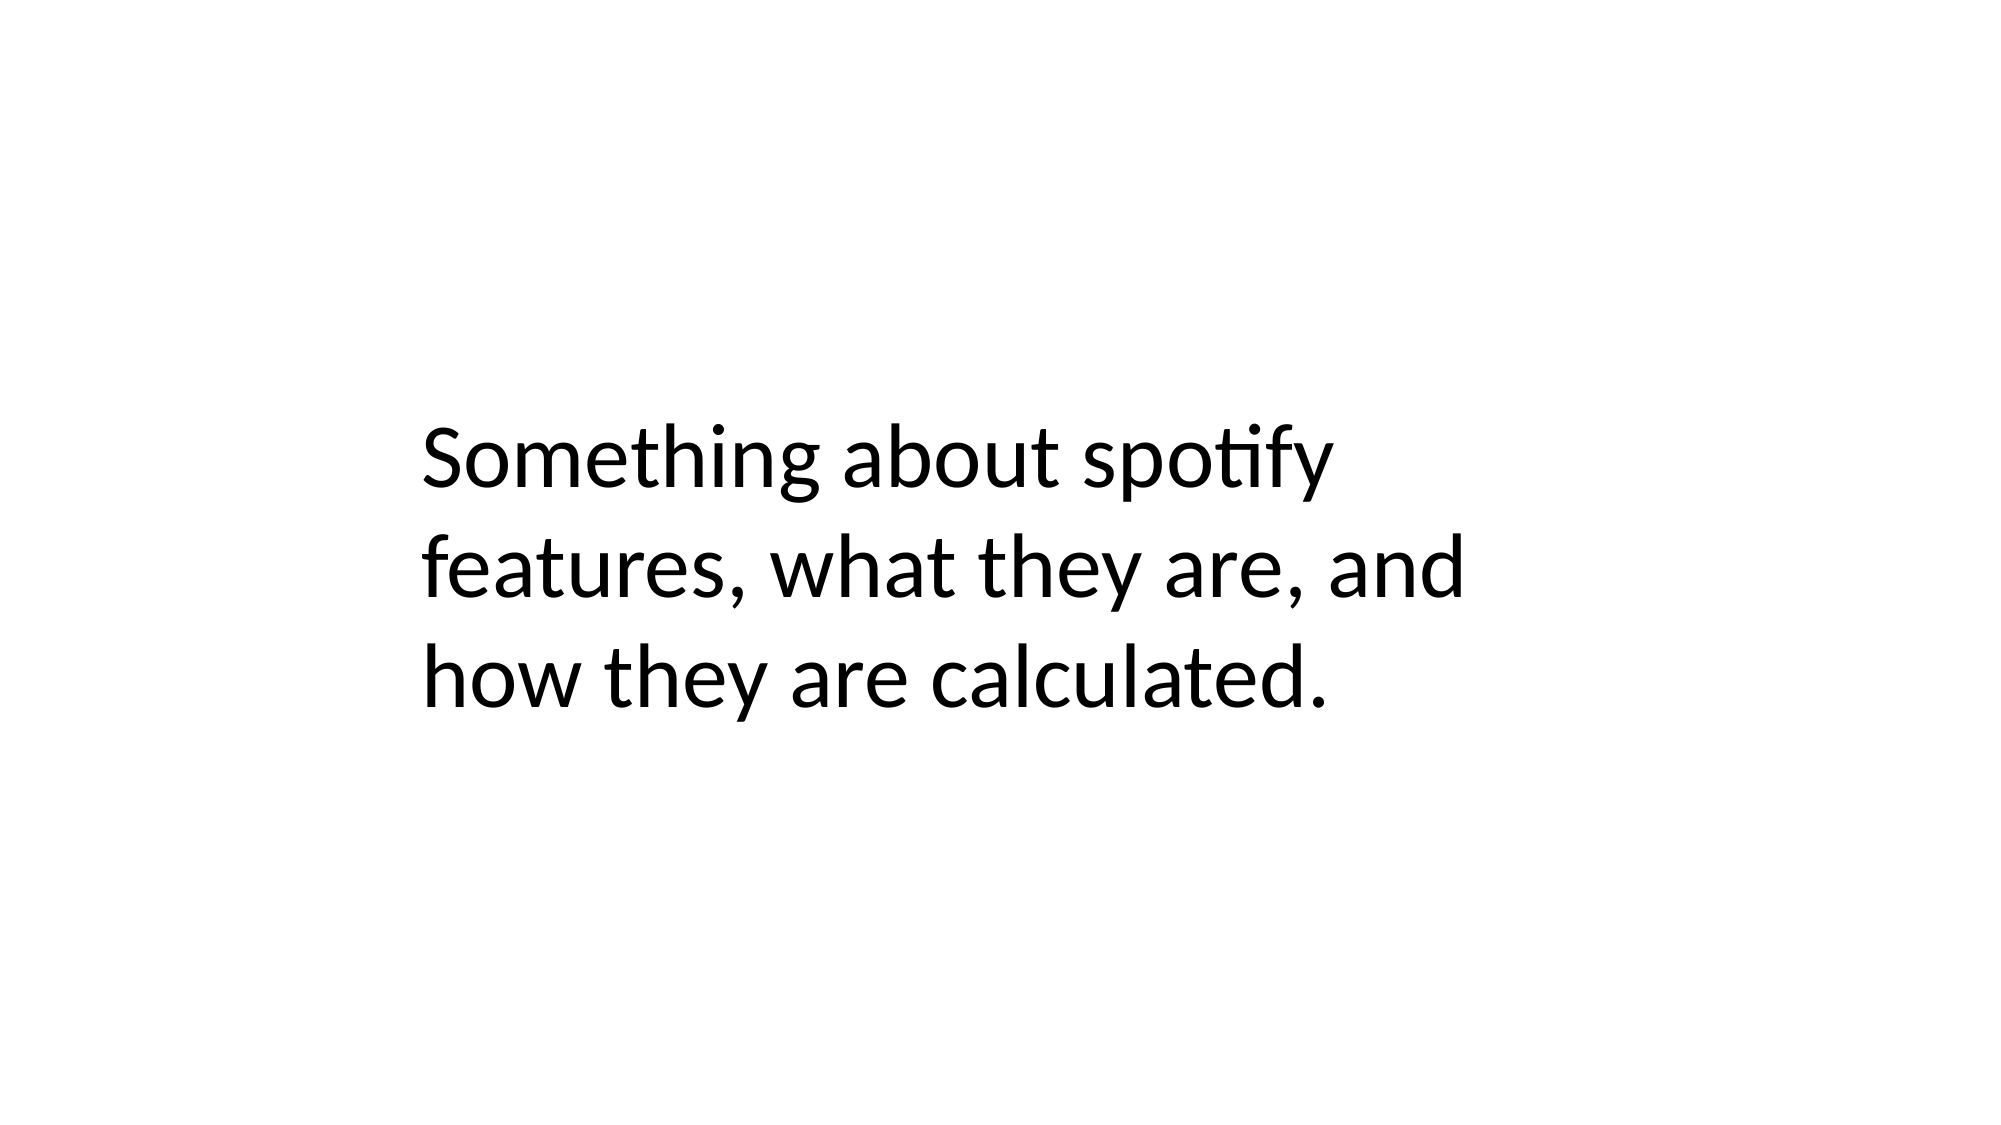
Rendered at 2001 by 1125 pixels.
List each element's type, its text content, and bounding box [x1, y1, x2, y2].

text_box Something about spotify features, what they are, and how they are calculated. [406, 388, 1594, 733]
